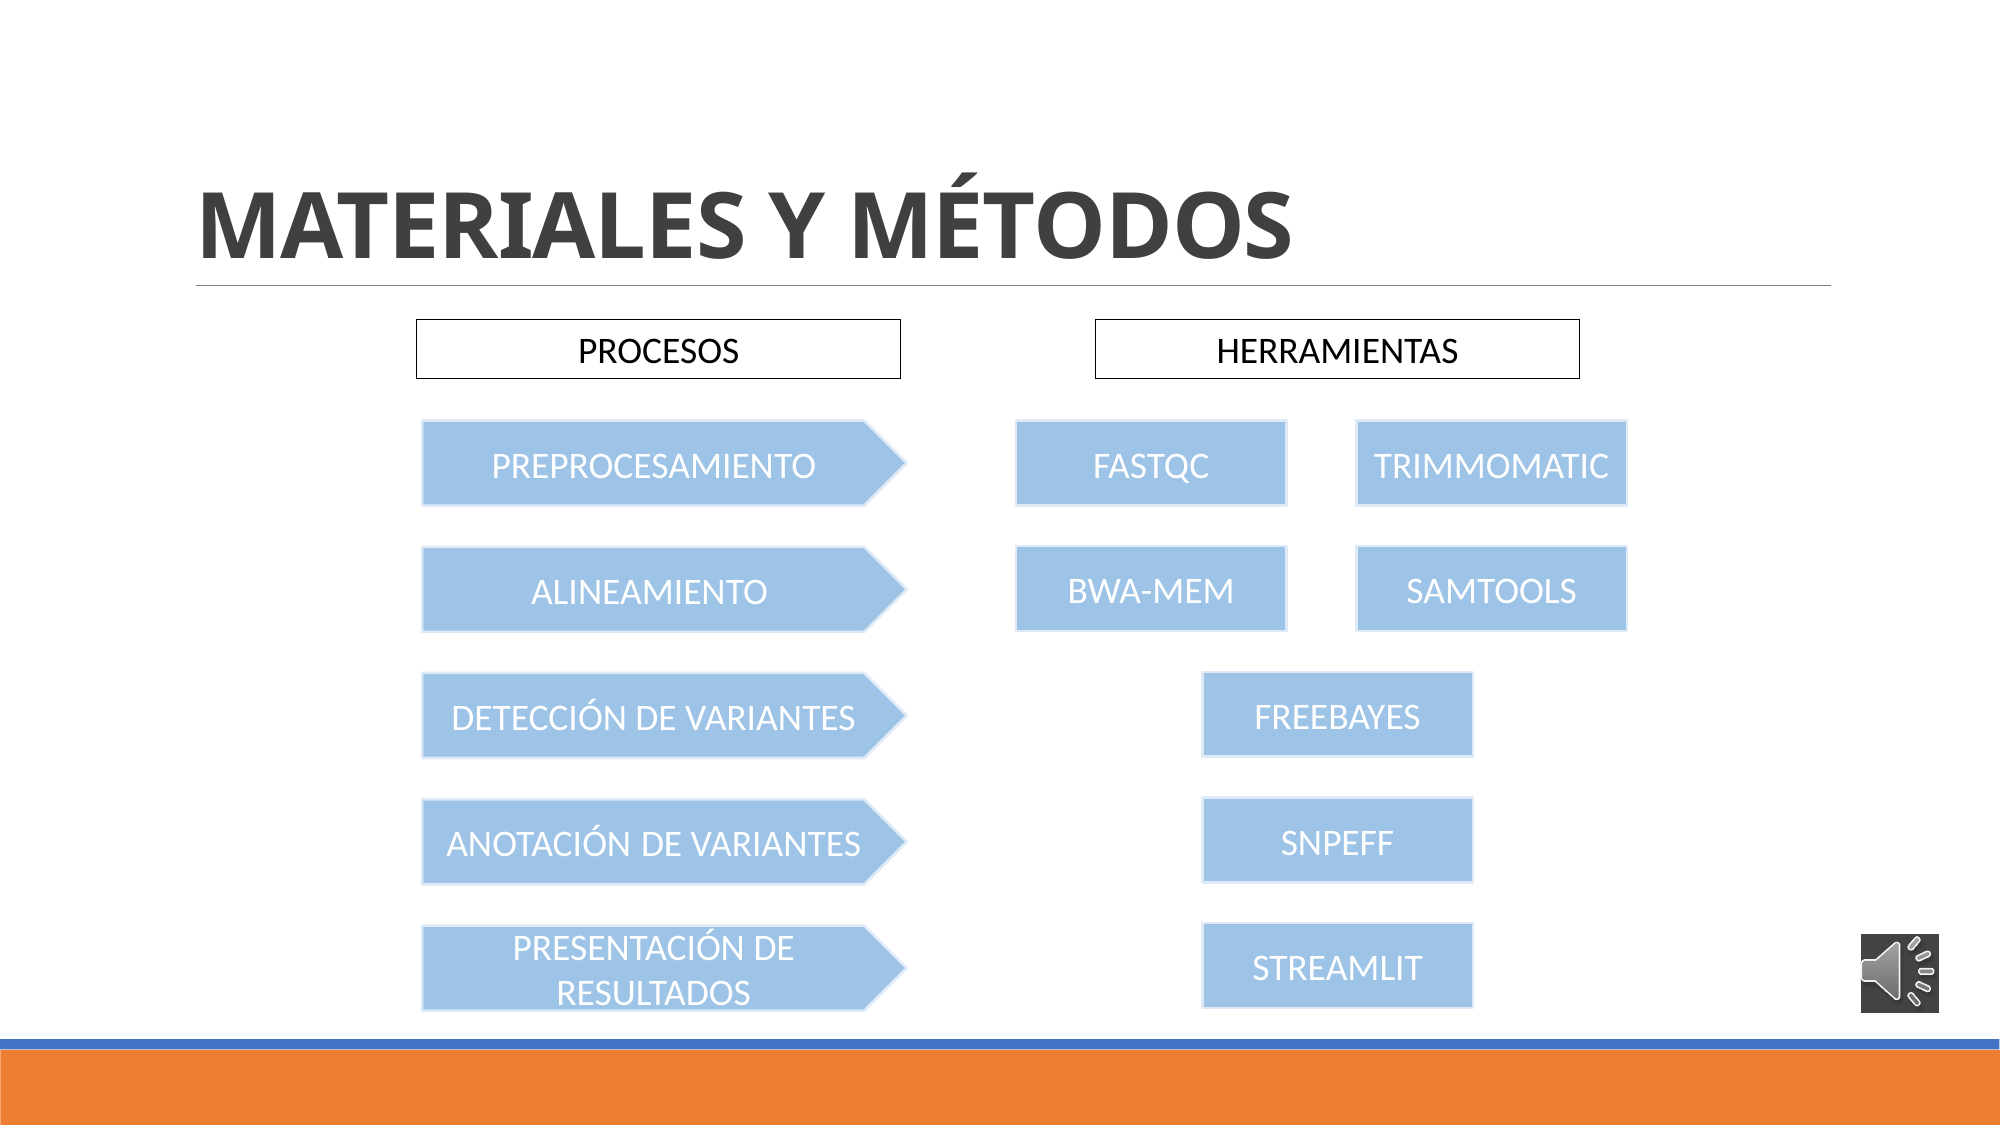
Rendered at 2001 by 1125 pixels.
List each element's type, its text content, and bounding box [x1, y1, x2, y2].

text_box PROCESOS [416, 319, 901, 379]
text_box BWA-MEM [1015, 545, 1288, 632]
text_box SAMTOOLS [1355, 545, 1628, 632]
text_box ALINEAMIENTO [420, 545, 908, 634]
text_box FASTQC [1015, 419, 1288, 507]
text_box FREEBAYES [1201, 671, 1474, 758]
picture [1859, 932, 1941, 1014]
text_box SNPEFF [1201, 796, 1474, 884]
text_box ANOTACIÓN DE VARIANTES [420, 797, 908, 886]
text_box DETECCIÓN DE VARIANTES [420, 671, 908, 760]
text_box STREAMLIT [1201, 922, 1474, 1009]
text_box PRESENTACIÓN DE RESULTADOS [420, 924, 908, 1012]
text_box HERRAMIENTAS [1095, 319, 1580, 379]
text_box PREPROCESAMIENTO [420, 419, 908, 507]
text_box TRIMMOMATIC [1355, 419, 1628, 507]
title MATERIALES Y MÉTODOS [180, 47, 1830, 285]
